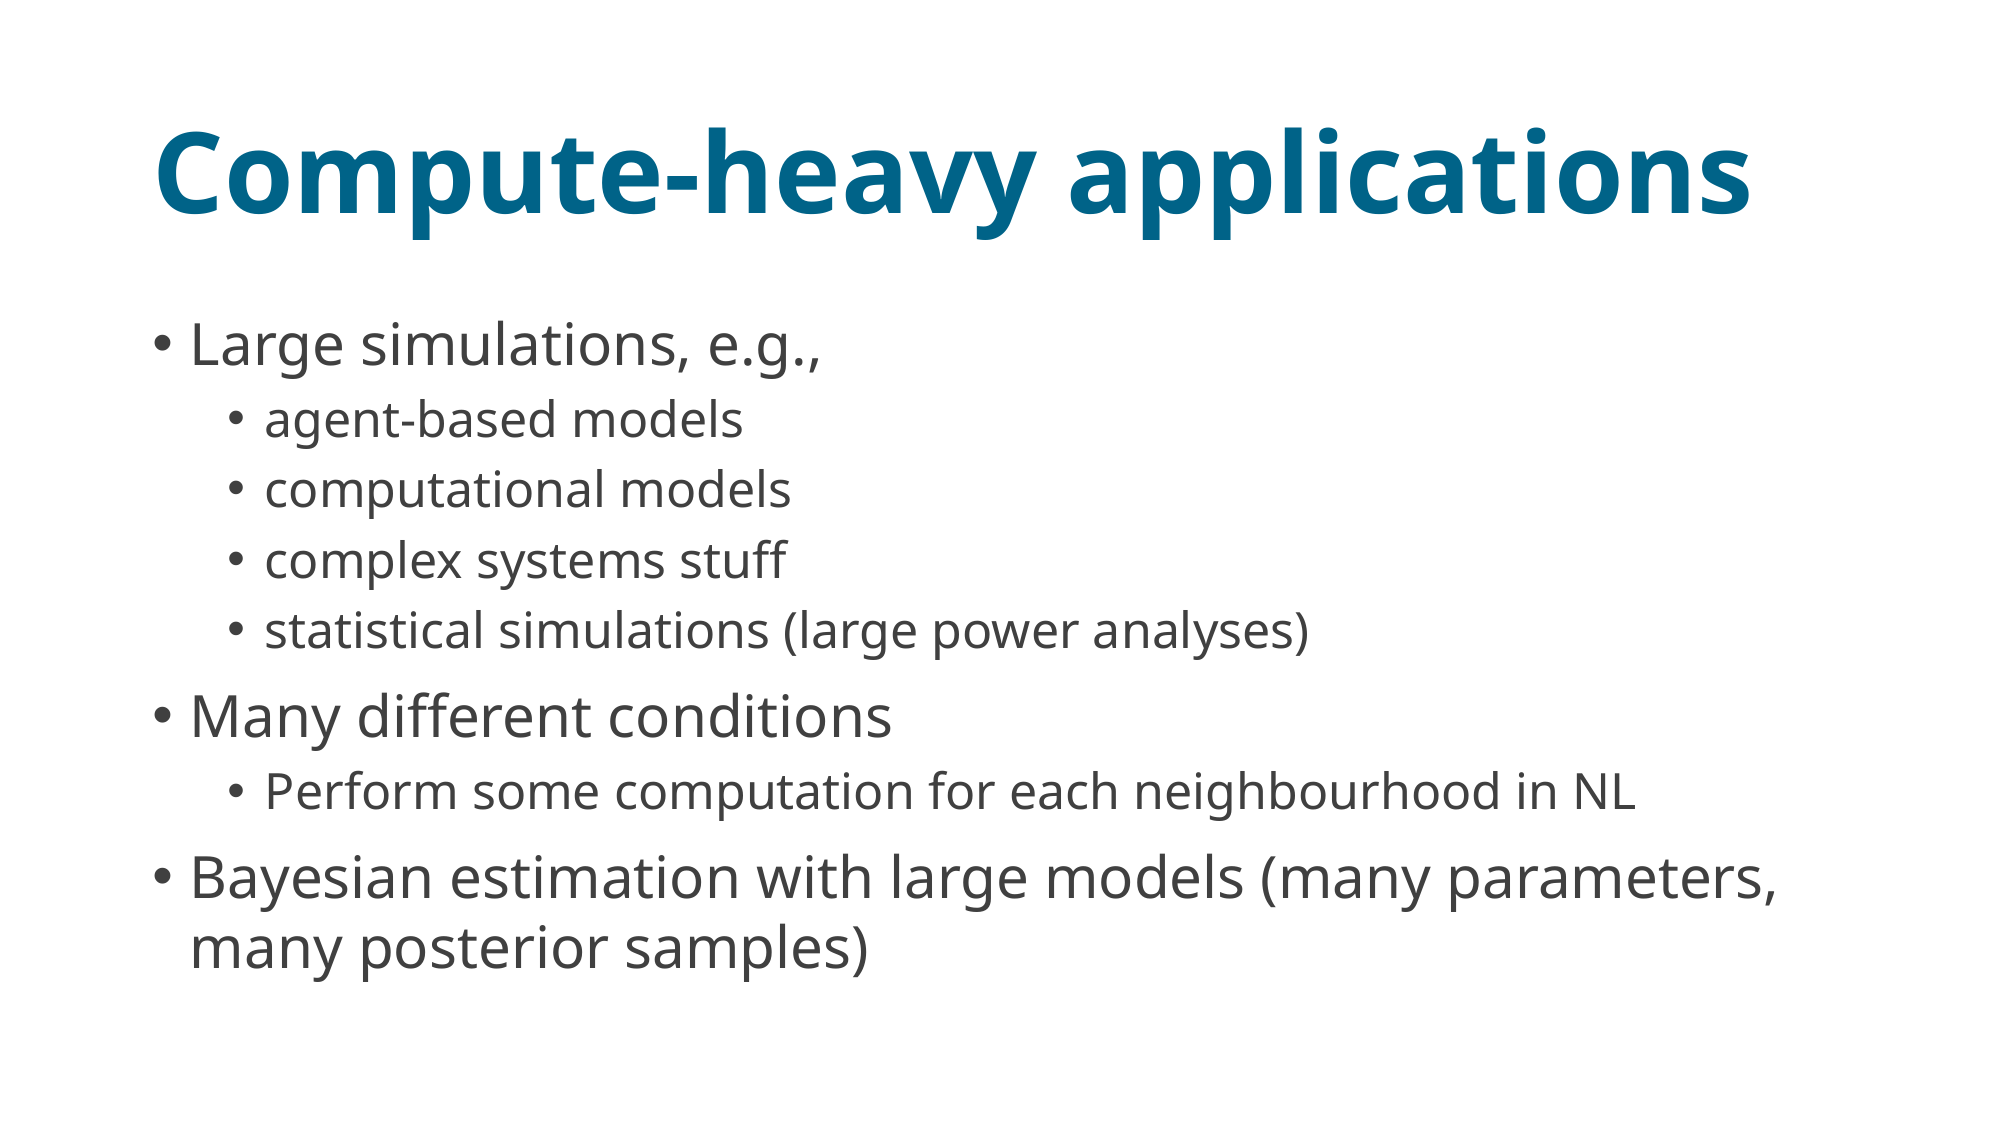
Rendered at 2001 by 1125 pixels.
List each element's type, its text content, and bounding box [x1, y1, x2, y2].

list Large simulations, e.g., agent-based models computational models complex systems stuff statistical simulations (large power analyses) Many different conditions Perform some computation for each neighbourhood in NL Bayesian estimation with large models (many parameters, many posterior samples) [137, 299, 1863, 1066]
title Compute-heavy applications [137, 59, 1863, 278]
